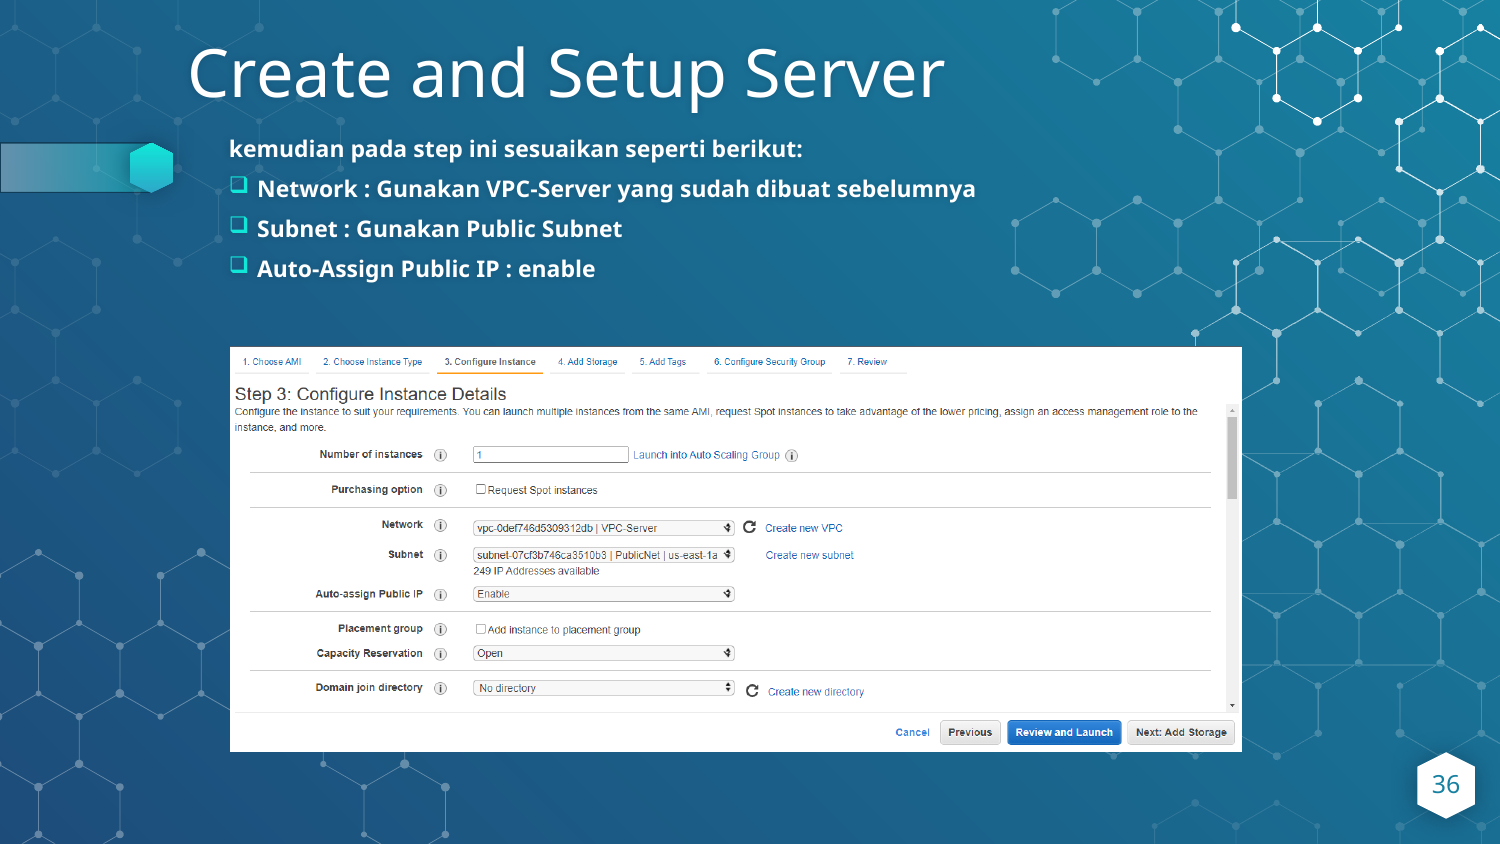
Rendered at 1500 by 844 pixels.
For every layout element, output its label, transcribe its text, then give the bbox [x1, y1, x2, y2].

slide_number 36 [1417, 752, 1475, 819]
picture [230, 346, 1243, 752]
title Create and Setup Server [187, 46, 1292, 105]
text_box kemudian pada step ini sesuaikan seperti berikut: Network : Gunakan VPC-Server yang sudah dibuat sebelumnya Subnet : Gunakan Public Subnet Auto-Assign Public IP : enable [229, 134, 1400, 197]
